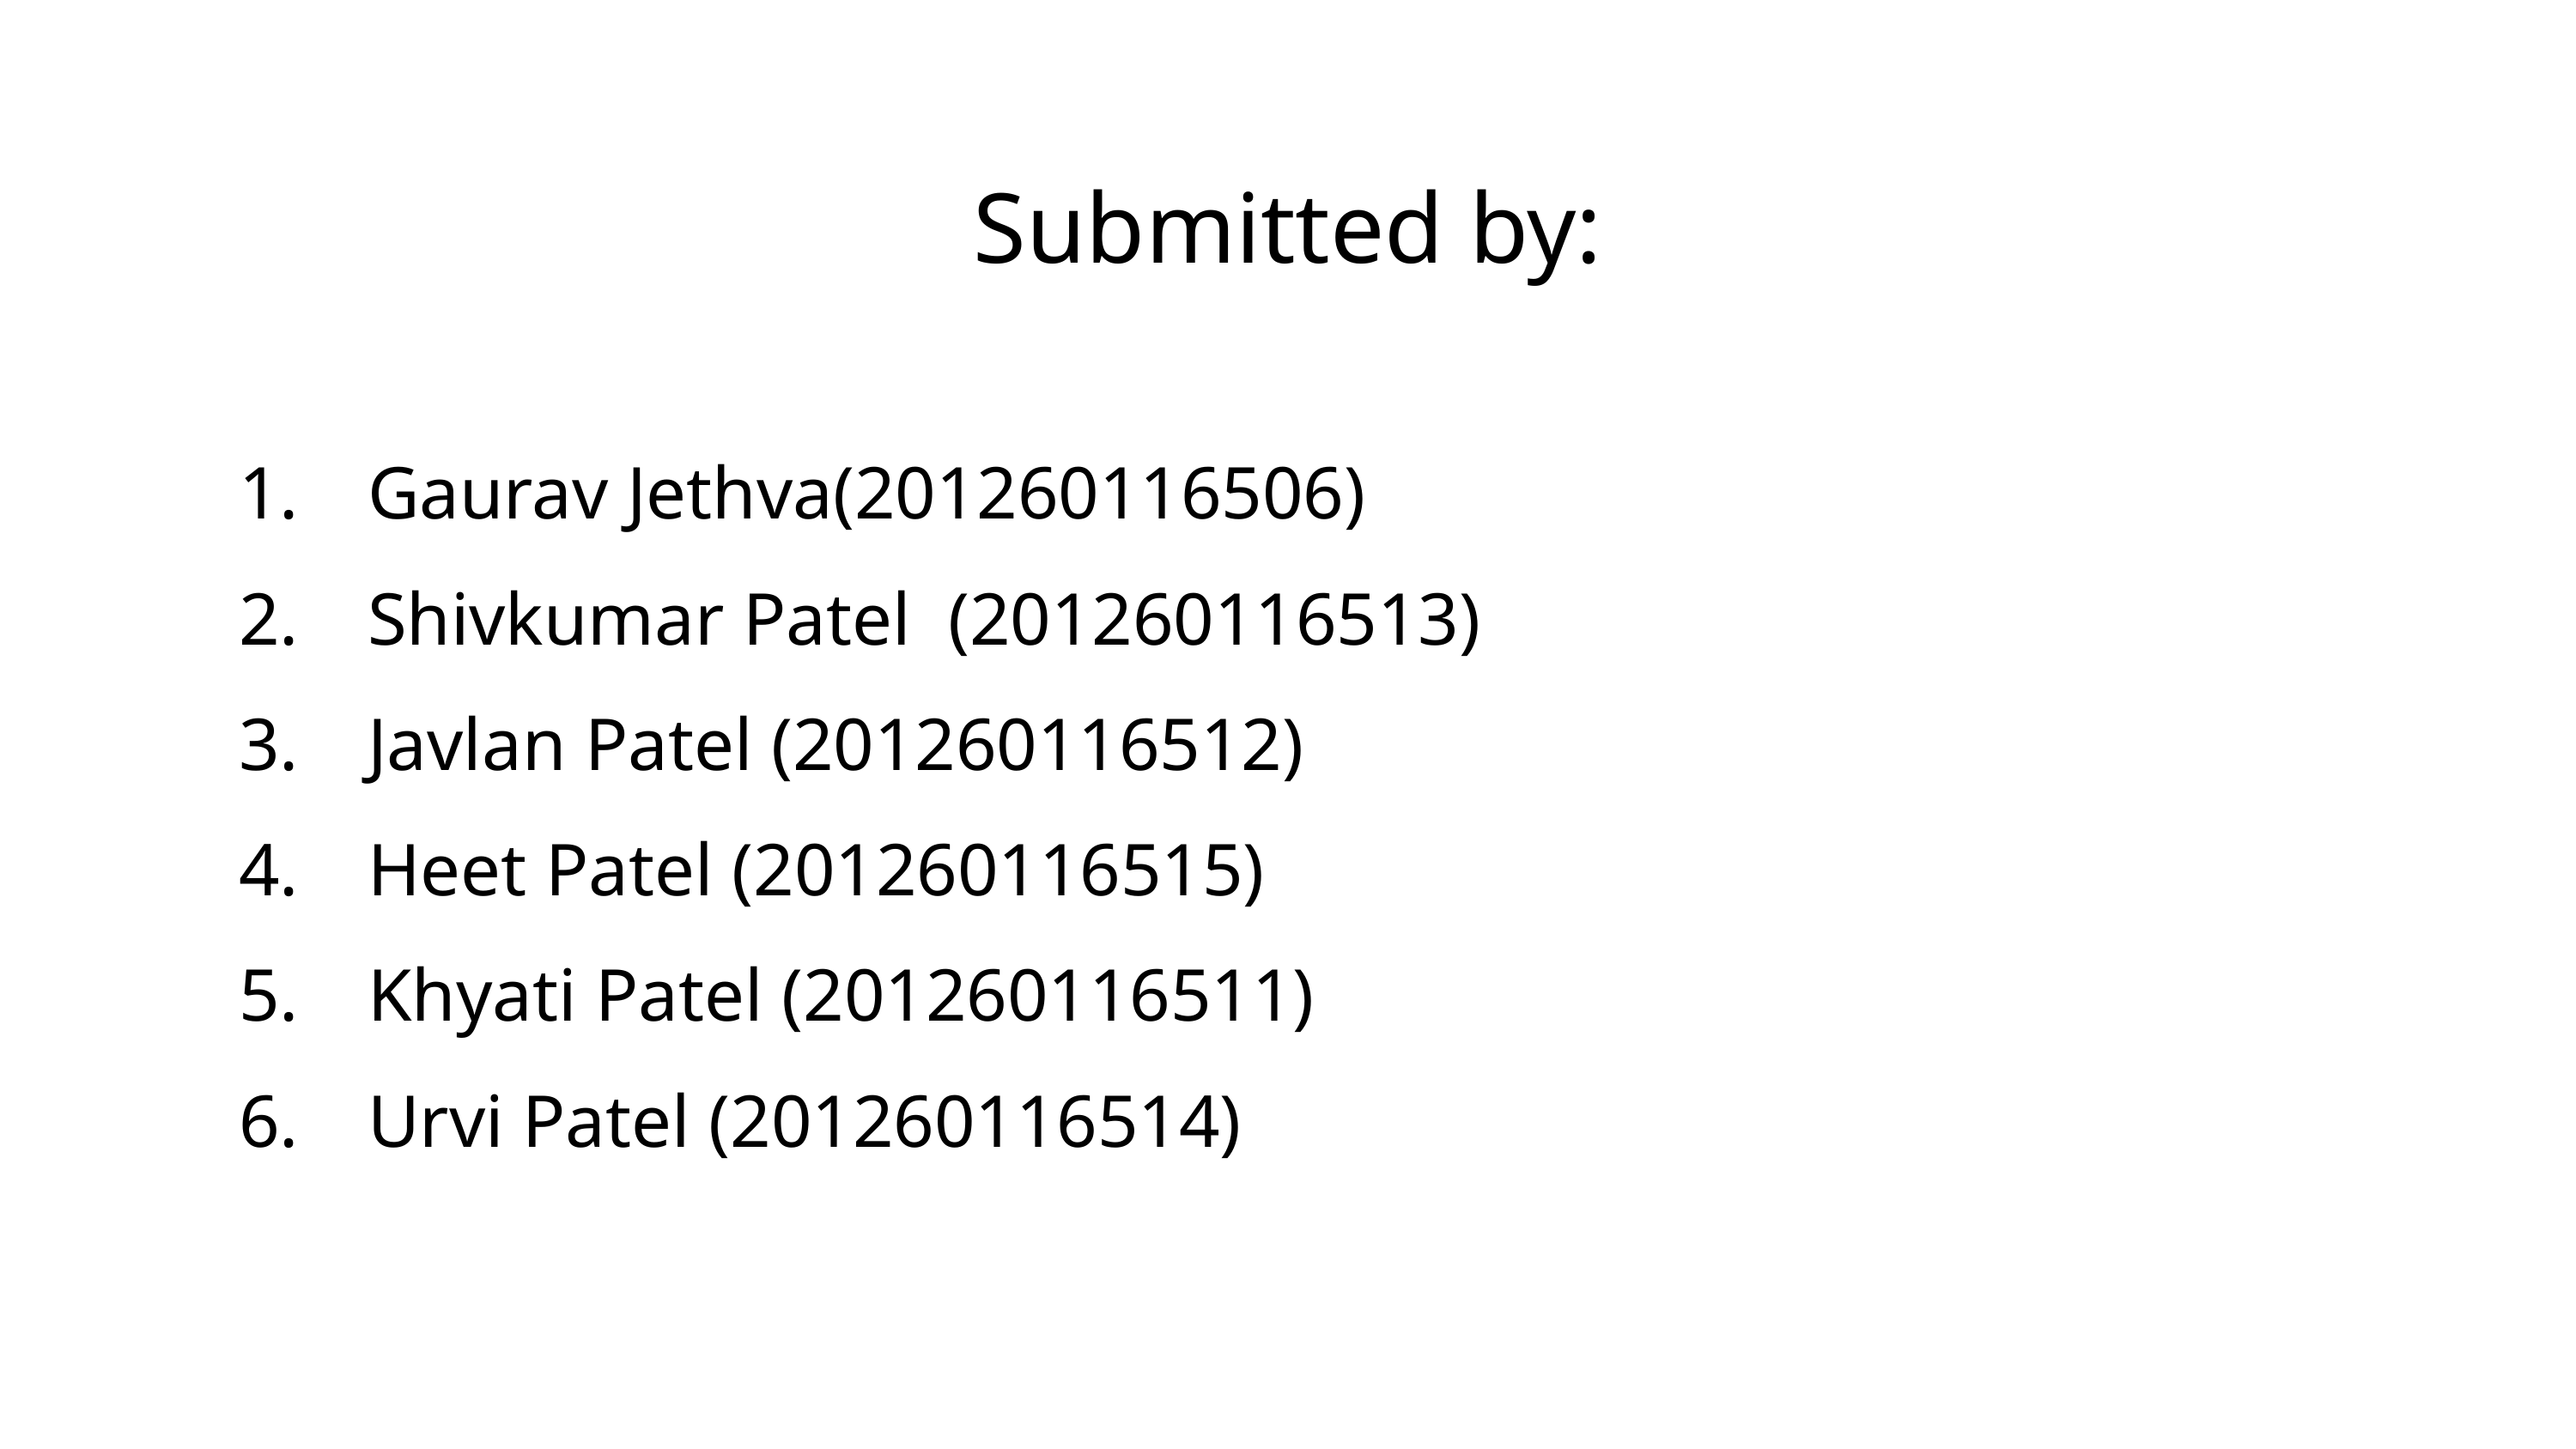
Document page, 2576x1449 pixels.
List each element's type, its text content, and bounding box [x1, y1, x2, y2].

text_box Submitted by: Gaurav Jethva(201260116506) Shivkumar Patel (201260116513) Javlan Patel (201260116512) Heet Patel (201260116515) Khyati Patel (201260116511) Urvi Patel (201260116514) [239, 156, 2337, 1288]
